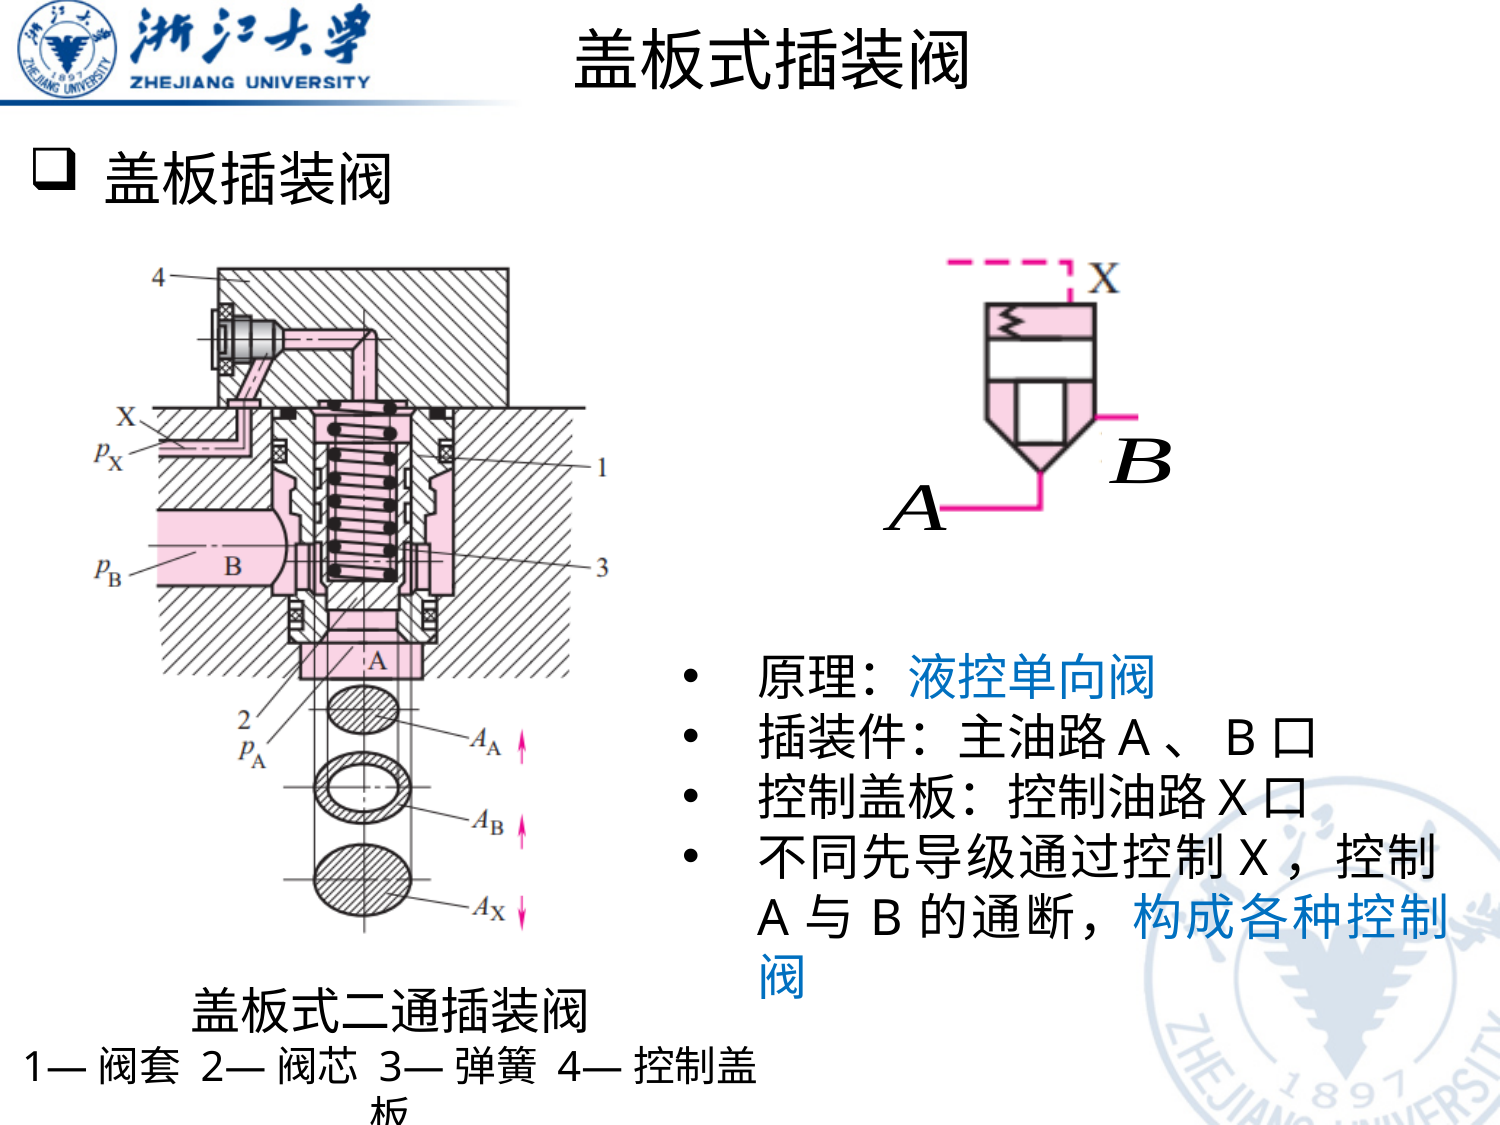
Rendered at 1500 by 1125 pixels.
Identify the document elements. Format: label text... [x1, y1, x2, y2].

text_box 盖板式二通插装阀 1—阀套 2—阀芯 3—弹簧 4—控制盖板 [0, 972, 786, 1125]
text_box 盖板式插装阀 [242, 7, 1305, 110]
picture [0, 0, 1500, 1125]
text_box 盖板插装阀 [13, 99, 733, 220]
text_box 原理：液控单向阀 插装件：主油路A、B口 控制盖板：控制油路X口 不同先导级通过控制X，控制A与B的通断，构成各种控制阀 [667, 638, 1465, 1014]
